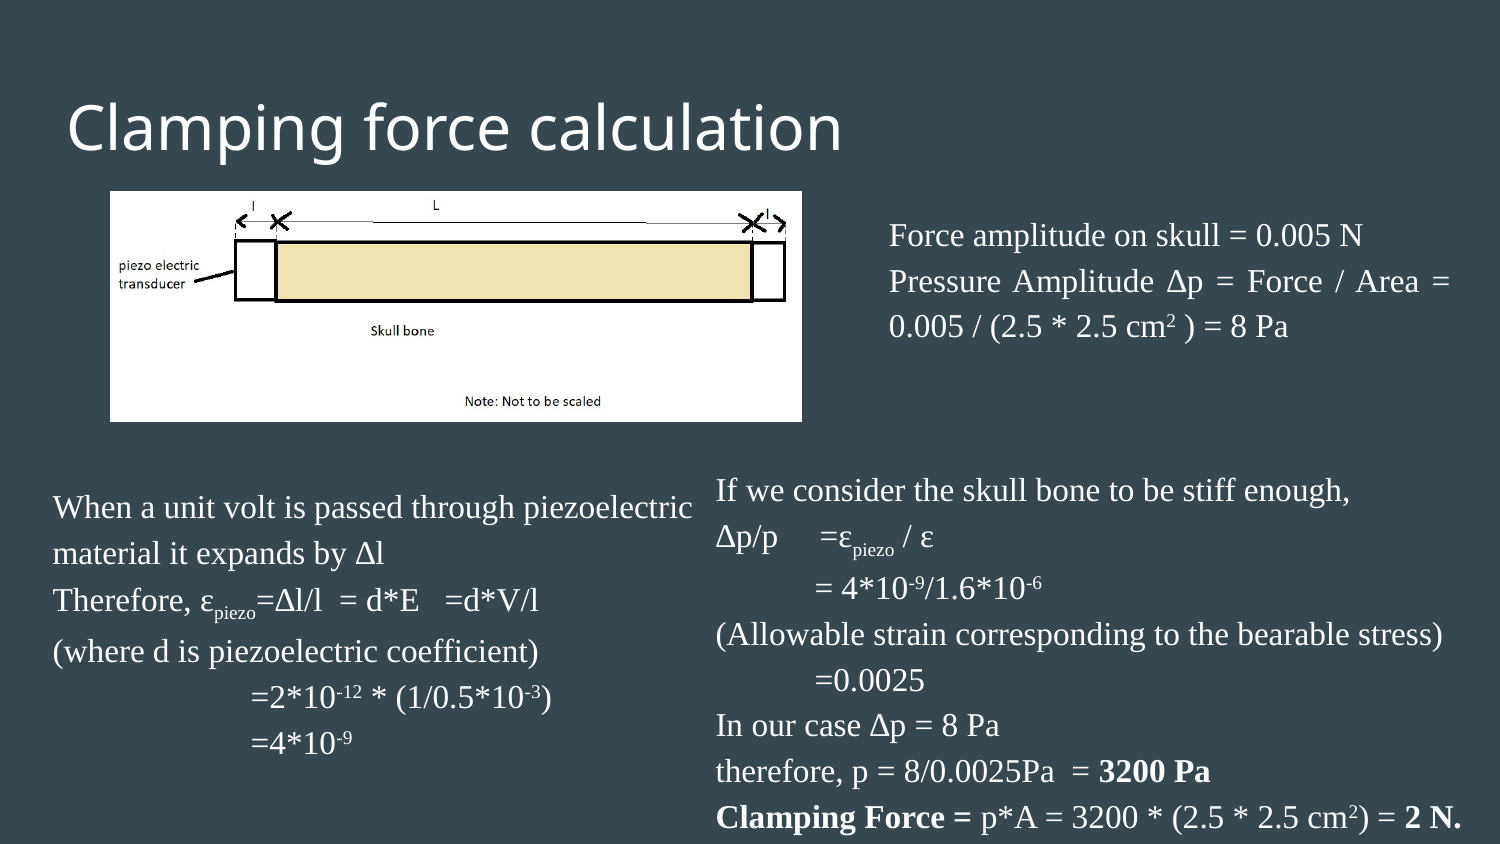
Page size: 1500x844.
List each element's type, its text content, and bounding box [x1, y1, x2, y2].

text_box When a unit volt is passed through piezoelectric material it expands by ∆l Therefore, εpiezo=∆l/l = d*E =d*V/l (where d is piezoelectric coefficient) =2*10-12 * (1/0.5*10-3) =4*10-9 [37, 464, 700, 786]
picture [110, 191, 803, 423]
title Clamping force calculation [51, 72, 1449, 167]
text_box If we consider the skull bone to be stiff enough, ∆p/p =εpiezo / ε = 4*10-9/1.6*10-6 (Allowable strain corresponding to the bearable stress) =0.0025 In our case ∆p = 8 Pa therefore, p = 8/0.0025Pa = 3200 Pa Clamping Force = p*A = 3200 * (2.5 * 2.5 cm2) = 2 N. [700, 446, 1486, 834]
text_box Force amplitude on skull = 0.005 N Pressure Amplitude ∆p = Force / Area = 0.005 / (2.5 * 2.5 cm2 ) = 8 Pa [873, 191, 1467, 422]
